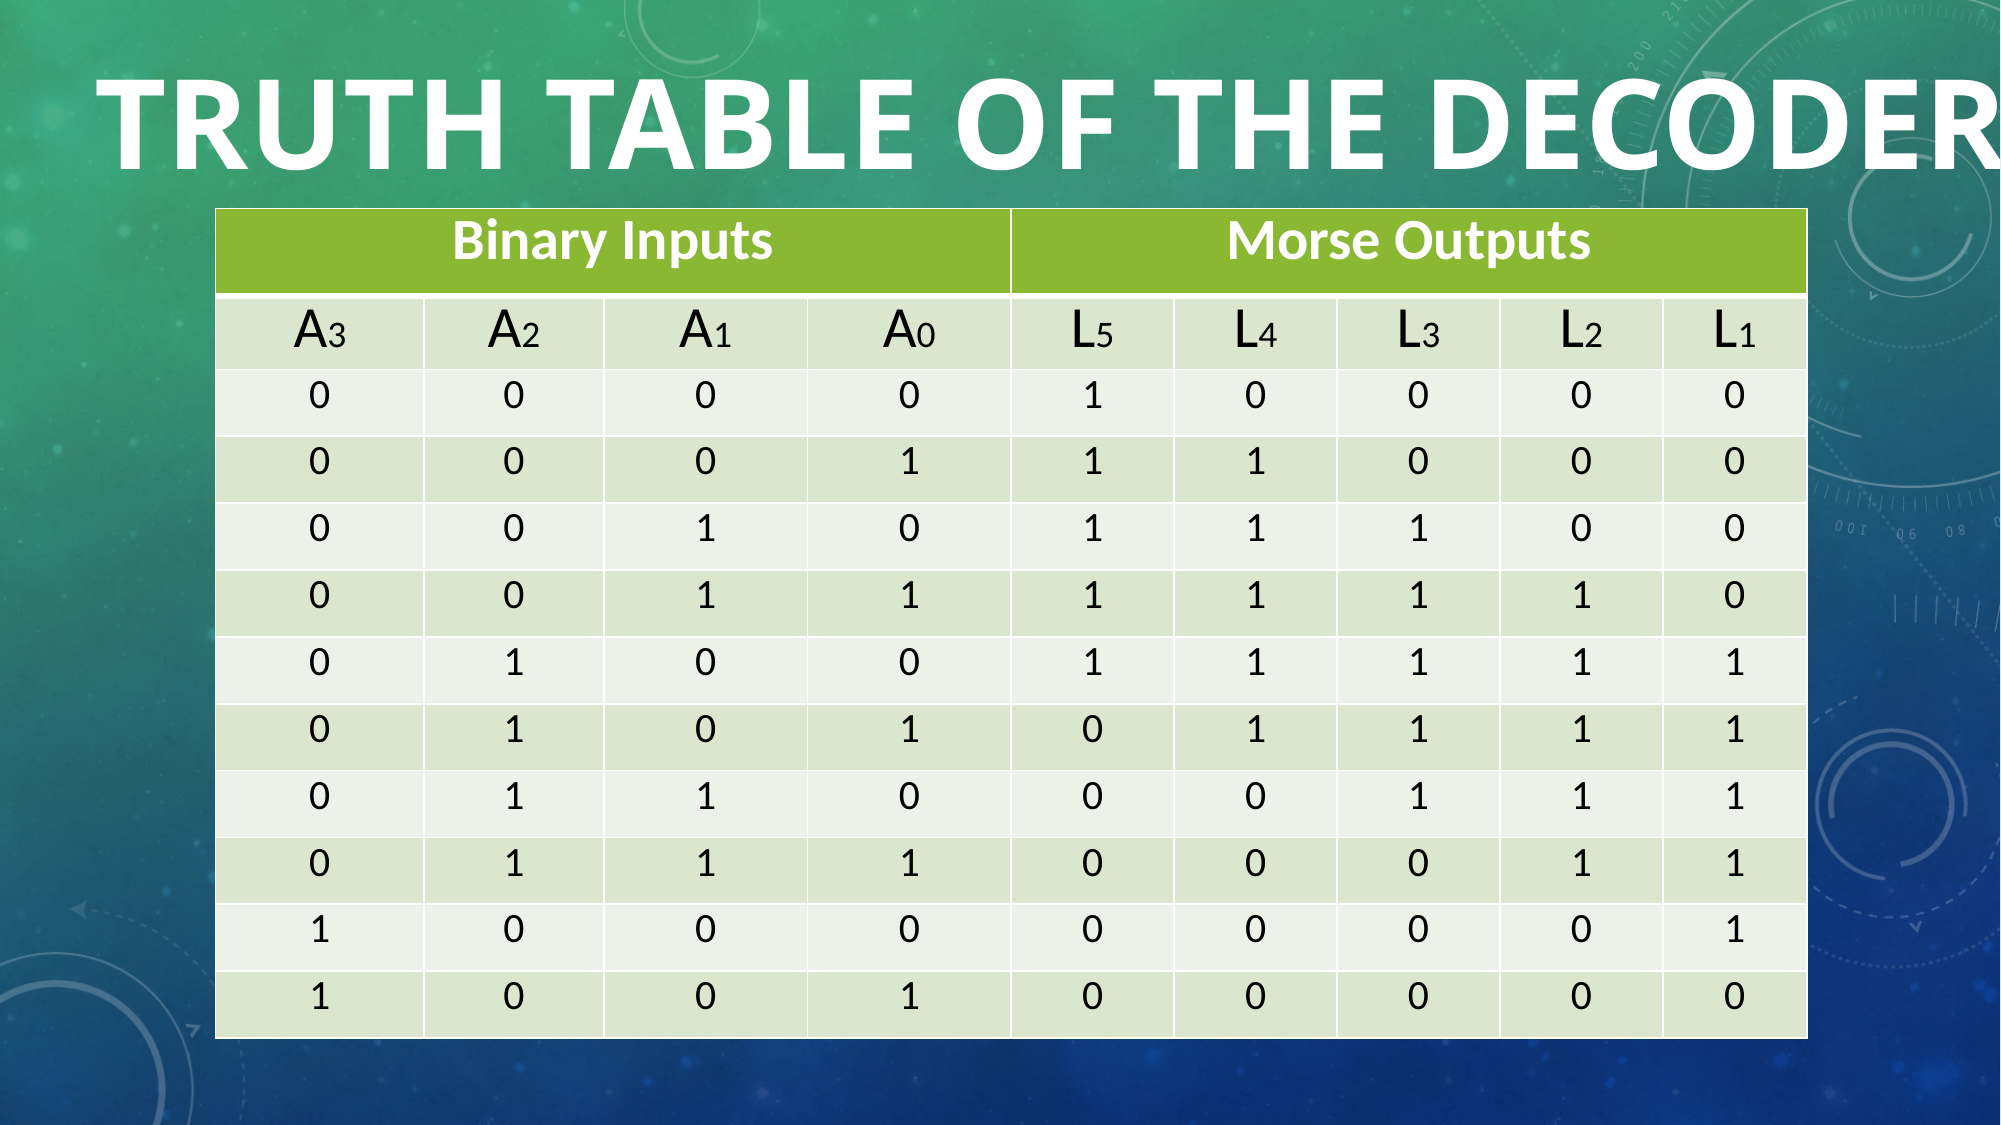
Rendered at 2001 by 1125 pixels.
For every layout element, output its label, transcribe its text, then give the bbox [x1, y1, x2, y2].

table_cell 0 [1012, 705, 1173, 770]
table_cell 0 [1501, 504, 1662, 569]
table_cell 1 [425, 838, 603, 903]
table_cell A0 [808, 299, 1010, 369]
table_cell 0 [1012, 771, 1173, 837]
table_cell 1 [425, 771, 603, 837]
table_cell 1 [216, 972, 423, 1037]
table_cell 1 [1664, 905, 1806, 970]
table_cell 1 [605, 571, 807, 636]
table_cell 0 [1012, 972, 1173, 1037]
table_cell 0 [605, 972, 807, 1037]
table_cell 0 [425, 972, 603, 1037]
table_cell 0 [425, 571, 603, 636]
title TRUTH TABLE OF THE DECODER [79, 0, 2000, 239]
table_cell 1 [1175, 504, 1336, 569]
table_cell L3 [1338, 299, 1499, 369]
table_cell 0 [1012, 905, 1173, 970]
table_cell 0 [605, 437, 807, 502]
table_cell 1 [808, 705, 1010, 770]
table_cell 0 [425, 437, 603, 502]
table_cell 0 [1501, 437, 1662, 502]
table_cell 0 [1664, 571, 1806, 636]
table_cell 0 [1175, 972, 1336, 1037]
table_cell 1 [605, 504, 807, 569]
table_cell 0 [1175, 838, 1336, 903]
table_cell 1 [1175, 437, 1336, 502]
table_cell 0 [1664, 370, 1806, 435]
table_header Binary Inputs [216, 209, 1010, 293]
table_cell 1 [1501, 571, 1662, 636]
table_cell 0 [1501, 370, 1662, 435]
table_cell L1 [1664, 299, 1806, 369]
table_cell 1 [605, 838, 807, 903]
table_cell 1 [808, 972, 1010, 1037]
table_cell A2 [425, 299, 603, 369]
table_cell 0 [1501, 905, 1662, 970]
table_cell 0 [1175, 771, 1336, 837]
table_cell 0 [1012, 838, 1173, 903]
picture [0, 0, 2001, 1125]
table_cell 0 [605, 705, 807, 770]
table_cell 1 [1338, 705, 1499, 770]
table_cell 0 [605, 905, 807, 970]
table_cell 1 [1501, 771, 1662, 837]
table_cell 1 [1012, 504, 1173, 569]
table_cell 0 [808, 370, 1010, 435]
table_cell 1 [808, 437, 1010, 502]
table_cell 1 [1012, 571, 1173, 636]
table_cell 0 [1338, 972, 1499, 1037]
table_cell 0 [216, 838, 423, 903]
table_cell L2 [1501, 299, 1662, 369]
table_cell 1 [1501, 838, 1662, 903]
table_cell 1 [1012, 638, 1173, 703]
table_cell 0 [1664, 504, 1806, 569]
table_cell 0 [216, 638, 423, 703]
table_cell 0 [1175, 370, 1336, 435]
table_cell L5 [1012, 299, 1173, 369]
table_cell 0 [1664, 972, 1806, 1037]
table_cell L4 [1175, 299, 1336, 369]
table_cell 1 [1175, 705, 1336, 770]
table_cell 1 [1175, 638, 1336, 703]
table_cell 0 [216, 571, 423, 636]
table_cell 0 [216, 705, 423, 770]
table_cell 0 [808, 905, 1010, 970]
table_cell 0 [1664, 437, 1806, 502]
table_cell 1 [1338, 571, 1499, 636]
table_cell A1 [605, 299, 807, 369]
table_cell 0 [425, 905, 603, 970]
table_cell 0 [425, 370, 603, 435]
table_cell 1 [216, 905, 423, 970]
table_cell 0 [216, 504, 423, 569]
table_cell 1 [1175, 571, 1336, 636]
table_cell 1 [1338, 771, 1499, 837]
table_cell 1 [425, 705, 603, 770]
table_cell 0 [1338, 838, 1499, 903]
table_cell 0 [1175, 905, 1336, 970]
table_cell 0 [605, 370, 807, 435]
table_cell 1 [605, 771, 807, 837]
table_cell 0 [216, 437, 423, 502]
table_cell 1 [1012, 437, 1173, 502]
table_cell 0 [1338, 905, 1499, 970]
table_header Morse Outputs [1012, 209, 1806, 293]
table_cell 1 [1338, 504, 1499, 569]
table_cell 1 [1664, 771, 1806, 837]
table_cell 1 [425, 638, 603, 703]
table_cell 1 [1664, 838, 1806, 903]
table_cell 1 [1012, 370, 1173, 435]
table_cell 0 [425, 504, 603, 569]
table_cell 1 [1664, 705, 1806, 770]
table_cell A3 [216, 299, 423, 369]
table_cell 0 [605, 638, 807, 703]
table_cell 0 [1338, 370, 1499, 435]
table_cell 0 [1338, 437, 1499, 502]
table_cell 0 [216, 771, 423, 837]
table_cell 1 [1501, 705, 1662, 770]
table_cell 0 [1501, 972, 1662, 1037]
table_cell 0 [216, 370, 423, 435]
table_cell 0 [808, 638, 1010, 703]
table_cell 1 [808, 571, 1010, 636]
table_cell 1 [1664, 638, 1806, 703]
table_cell 1 [1501, 638, 1662, 703]
table_cell 1 [1338, 638, 1499, 703]
table_cell 0 [808, 771, 1010, 837]
table_cell 1 [808, 838, 1010, 903]
table_cell 0 [808, 504, 1010, 569]
